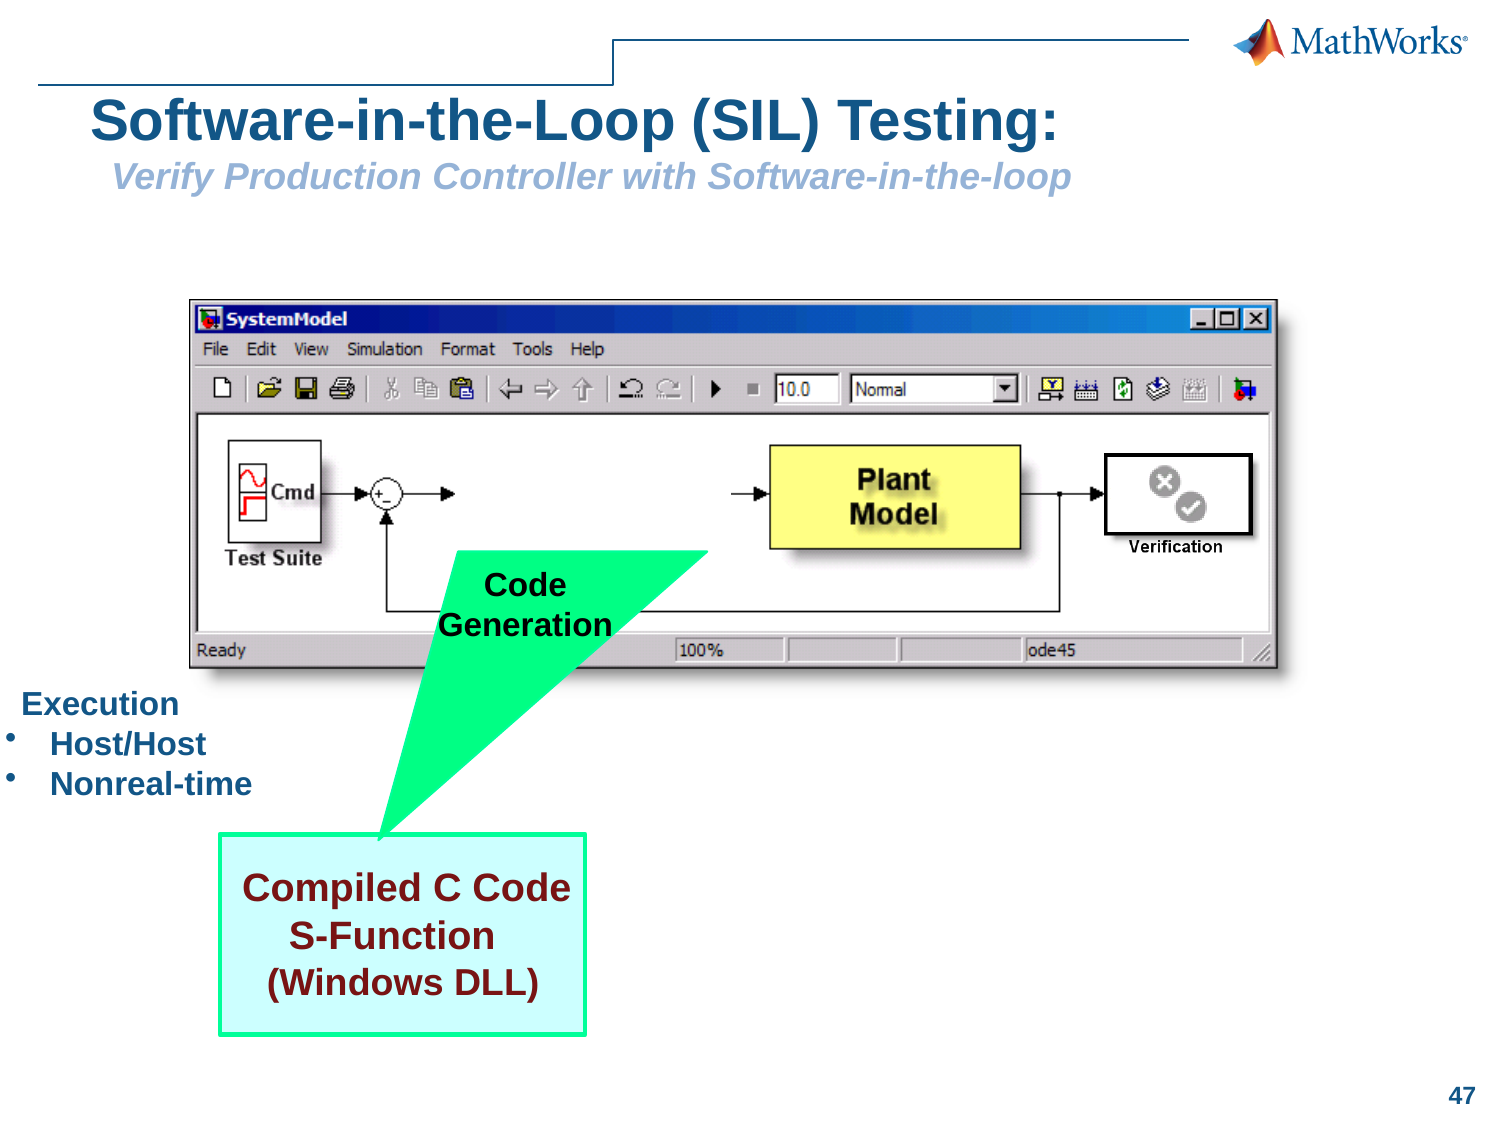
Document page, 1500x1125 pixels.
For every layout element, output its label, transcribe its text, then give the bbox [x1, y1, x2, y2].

picture [189, 299, 1311, 702]
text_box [219, 833, 586, 1036]
title Software-in-the-Loop (SIL) Testing: Verify Production Controller with Software-in-the-loop [75, 75, 1400, 238]
picture [1226, 7, 1483, 78]
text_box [378, 551, 708, 841]
text_box Execution Host/Host Nonreal-time [0, 674, 373, 810]
